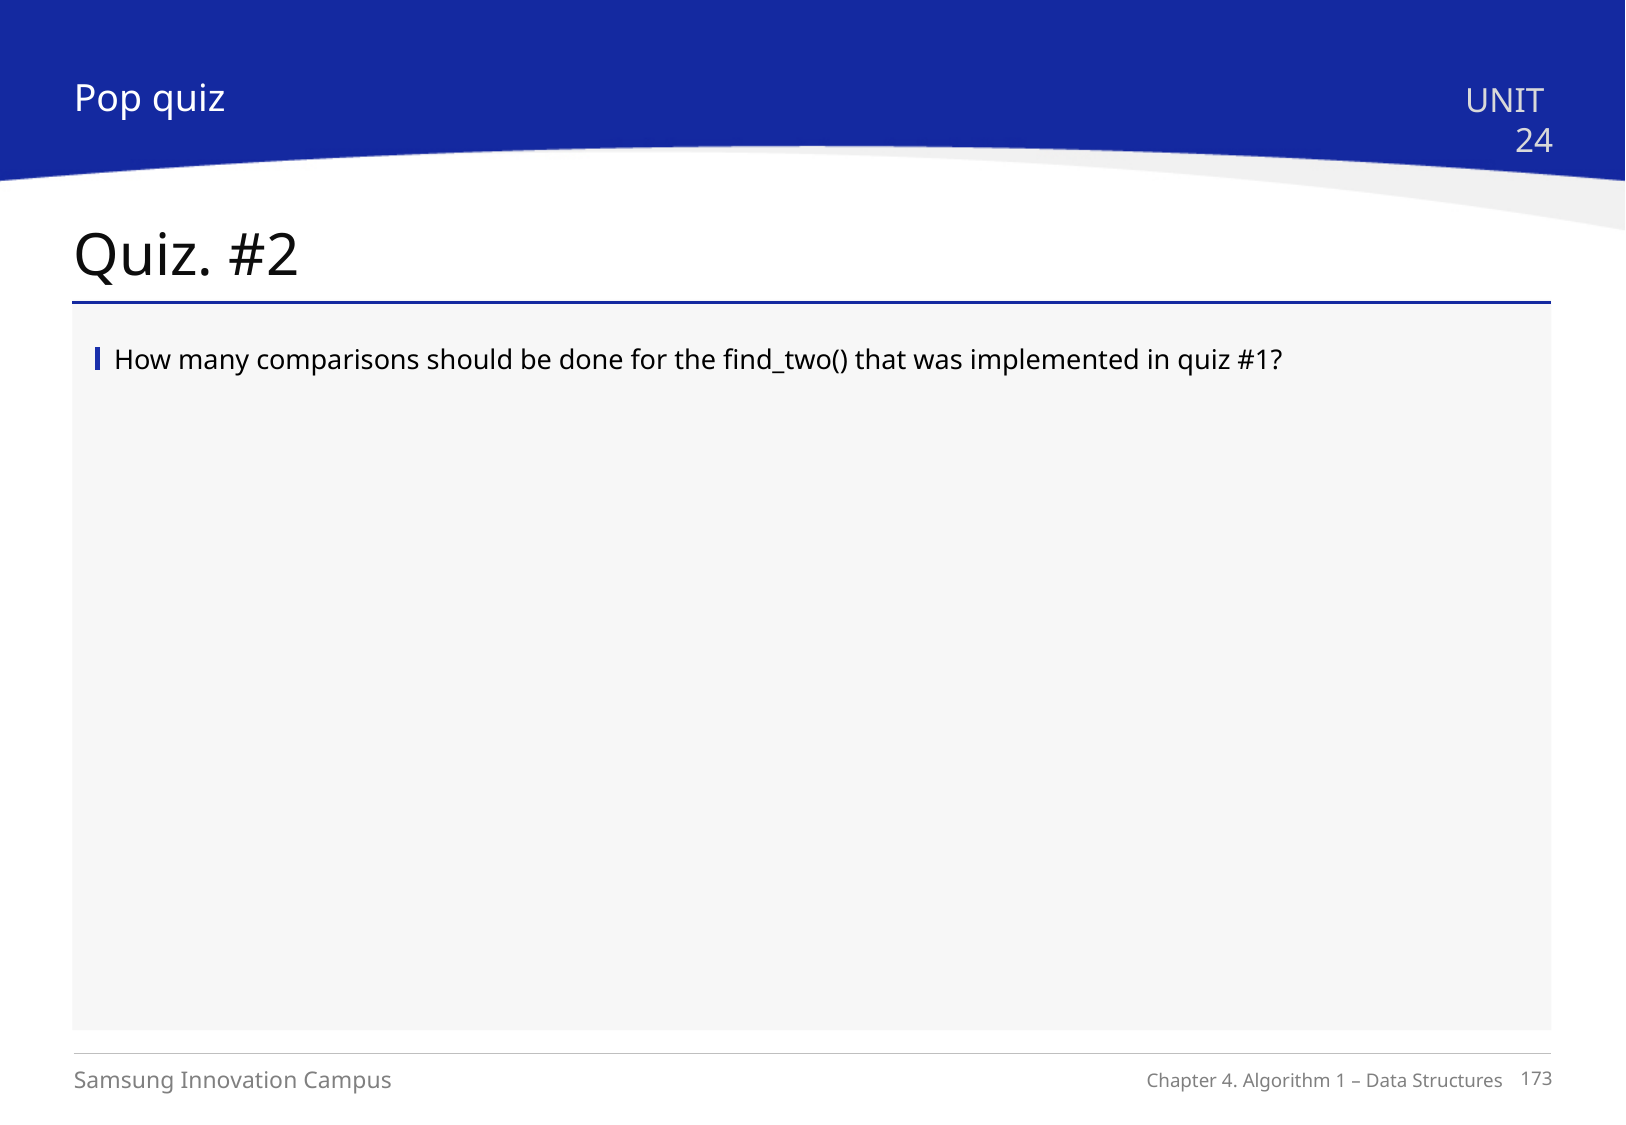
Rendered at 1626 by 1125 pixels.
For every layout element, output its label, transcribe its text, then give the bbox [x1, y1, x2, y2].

picture [0, 0, 1625, 1125]
text_box Quiz. #2 [73, 216, 1552, 288]
text_box UNIT 24 [1422, 78, 1554, 159]
text_box How many comparisons should be done for the find_two() that was implemented in quiz #1? [94, 341, 1586, 376]
text_box Pop quiz [73, 73, 981, 120]
